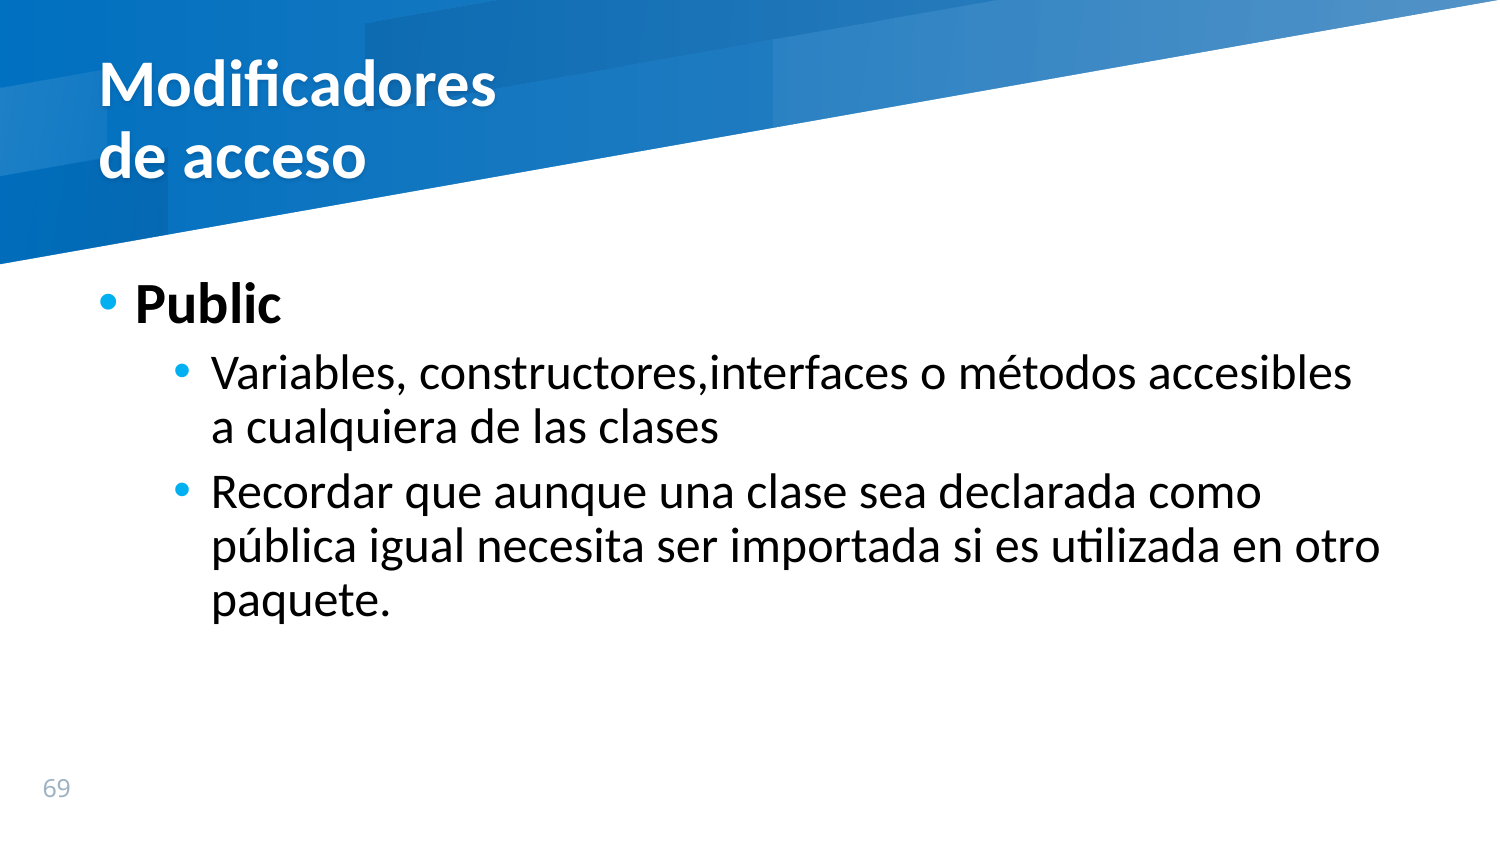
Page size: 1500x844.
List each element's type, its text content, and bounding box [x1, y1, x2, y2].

list Public Variables, constructores,interfaces o métodos accesibles a cualquiera de las clases Recordar que aunque una clase sea declarada como pública igual necesita ser importada si es utilizada en otro paquete. [83, 265, 1401, 744]
title Modificadores de acceso [83, 39, 1141, 203]
slide_number 69 [42, 766, 122, 807]
